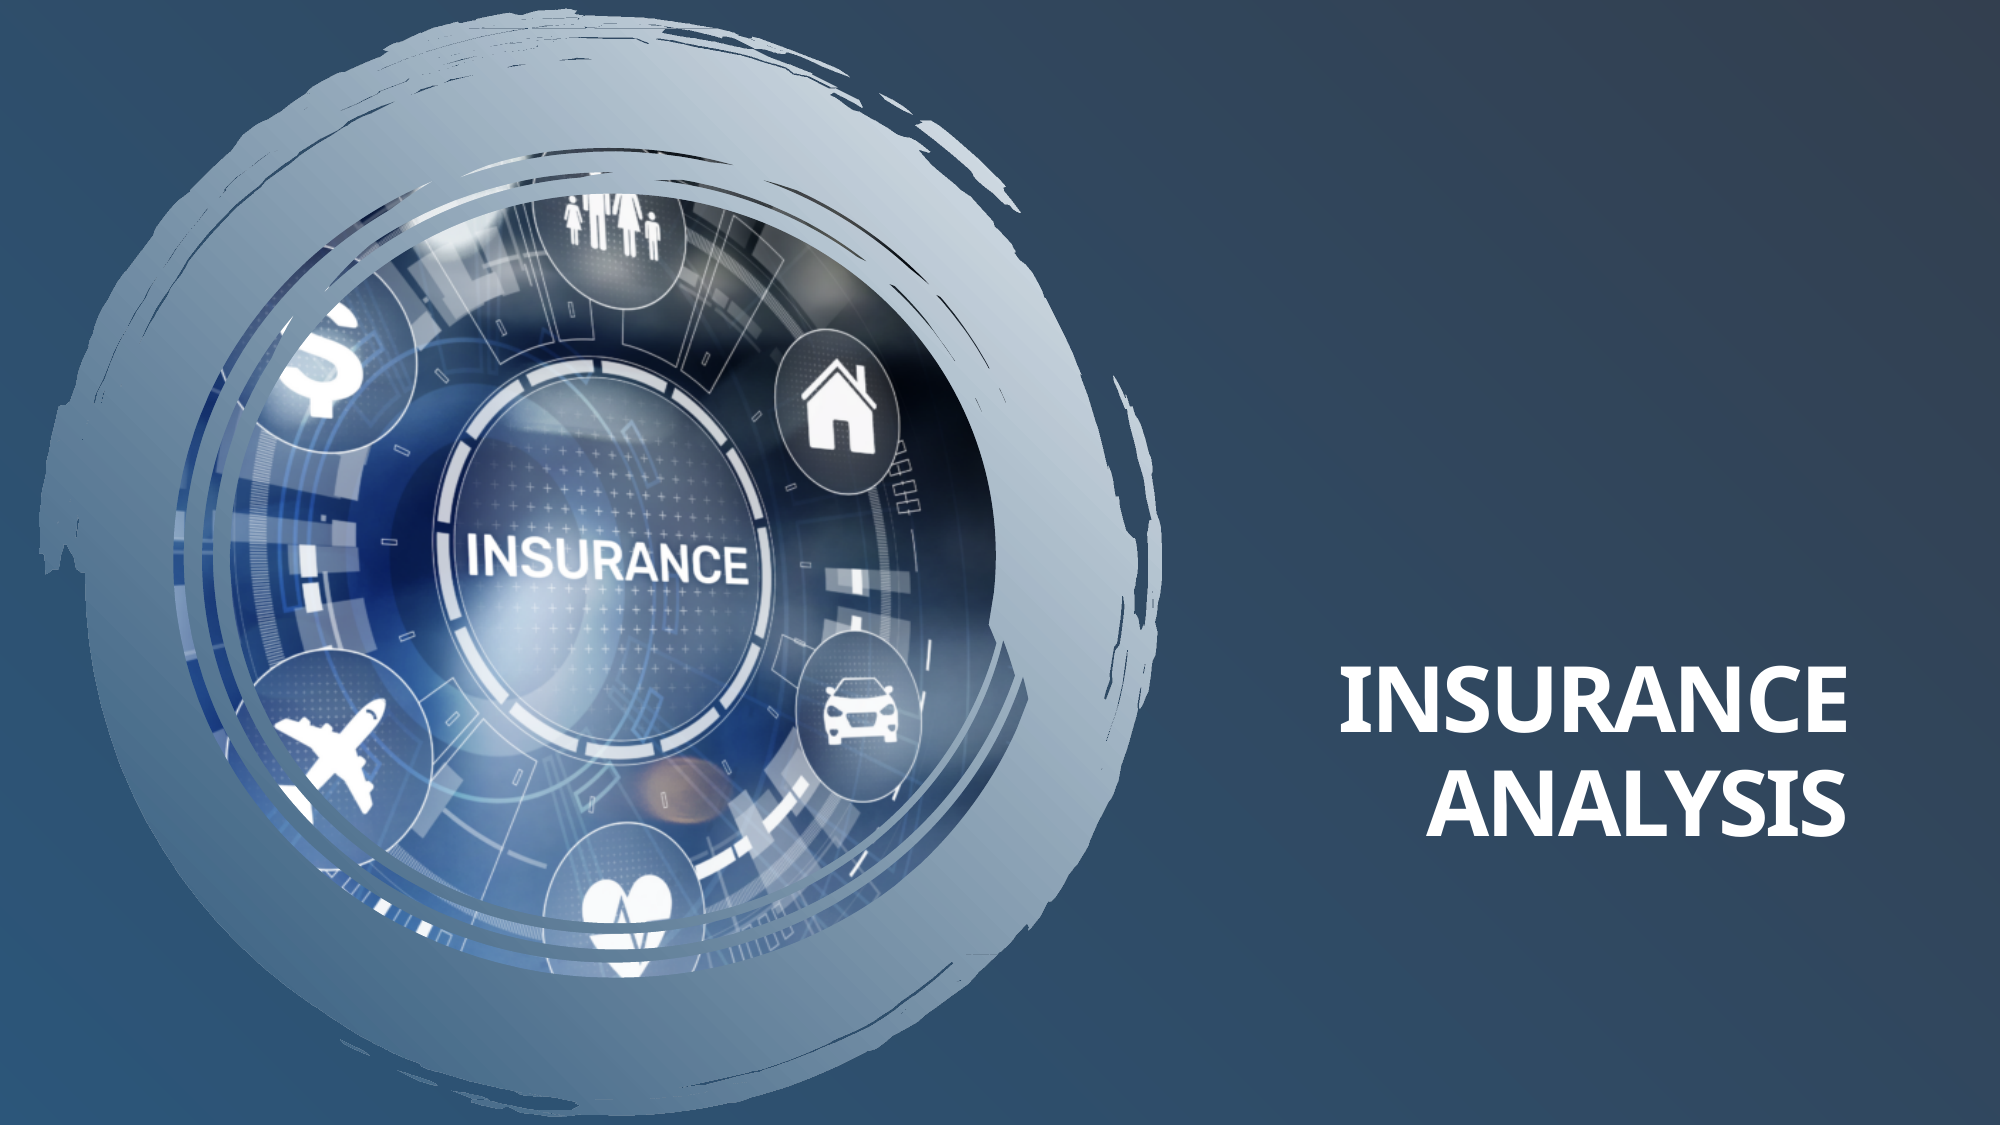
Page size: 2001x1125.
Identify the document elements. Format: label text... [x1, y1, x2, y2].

title Insurance Analysis [1176, 514, 1849, 856]
picture [173, 147, 1029, 978]
